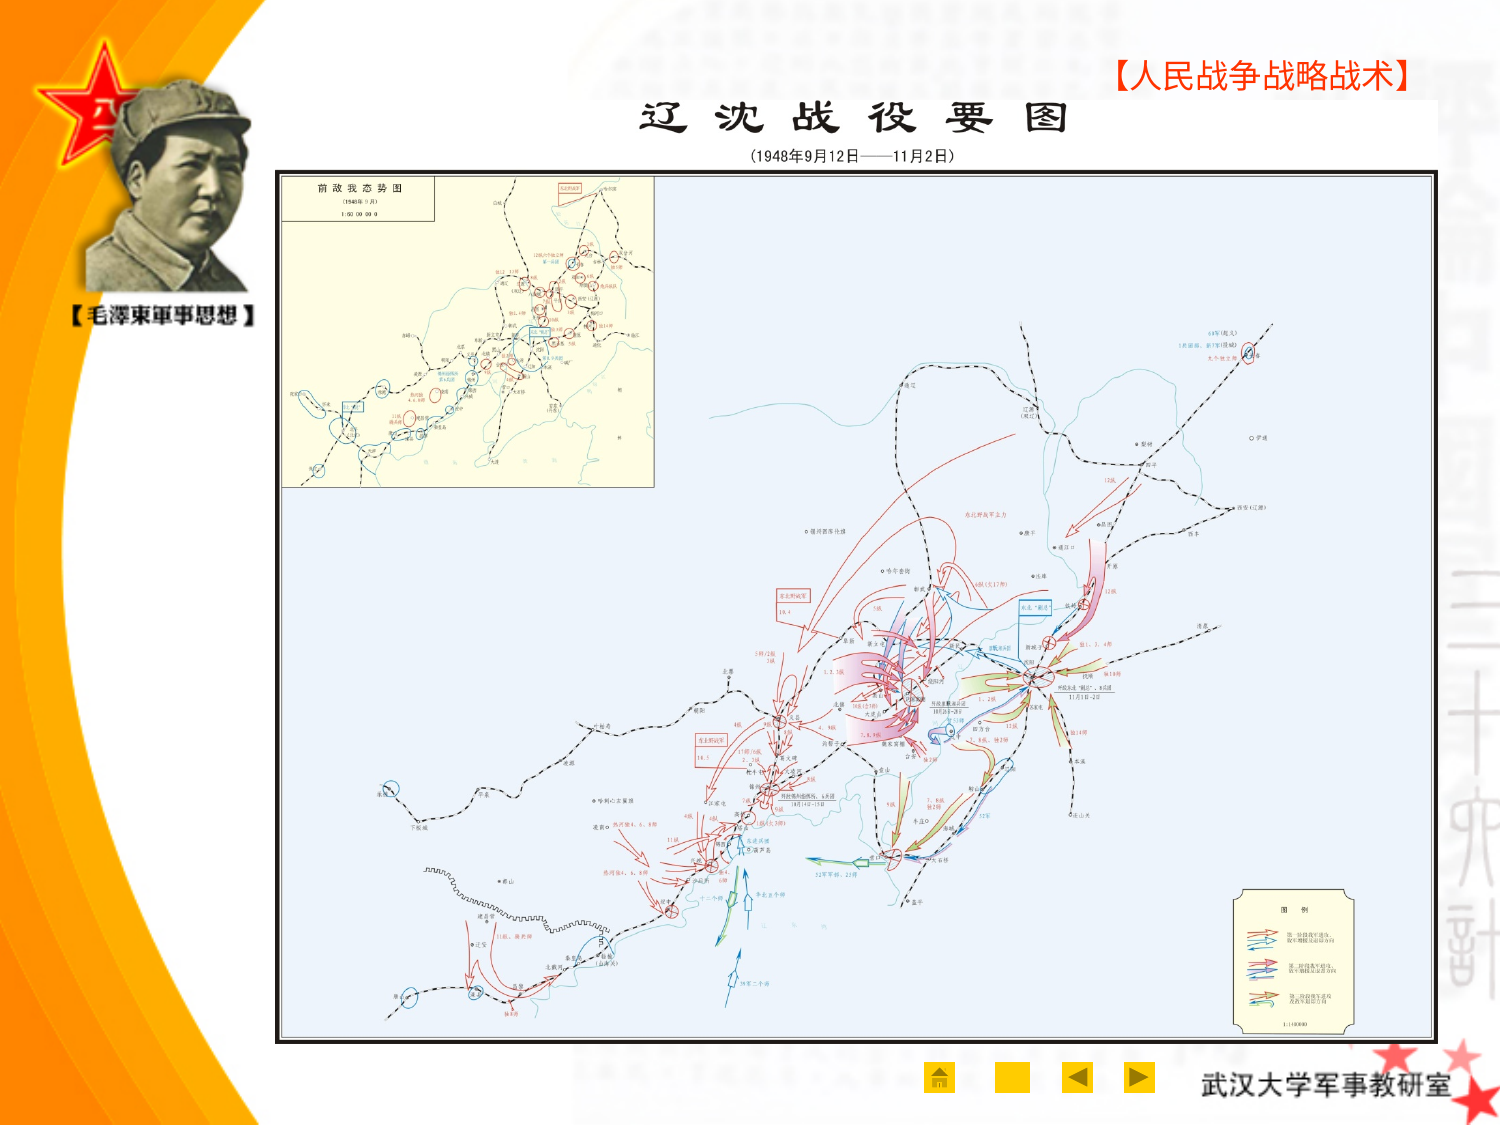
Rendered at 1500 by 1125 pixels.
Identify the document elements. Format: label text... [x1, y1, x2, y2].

text_box [995, 1062, 1025, 1092]
text_box 【人民战争战略战术】 [1074, 37, 1450, 113]
text_box [1025, 1062, 1030, 1092]
picture [0, 0, 1500, 1125]
text_box [1062, 1062, 1092, 1092]
text_box [924, 1062, 955, 1092]
text_box [1124, 1062, 1155, 1092]
